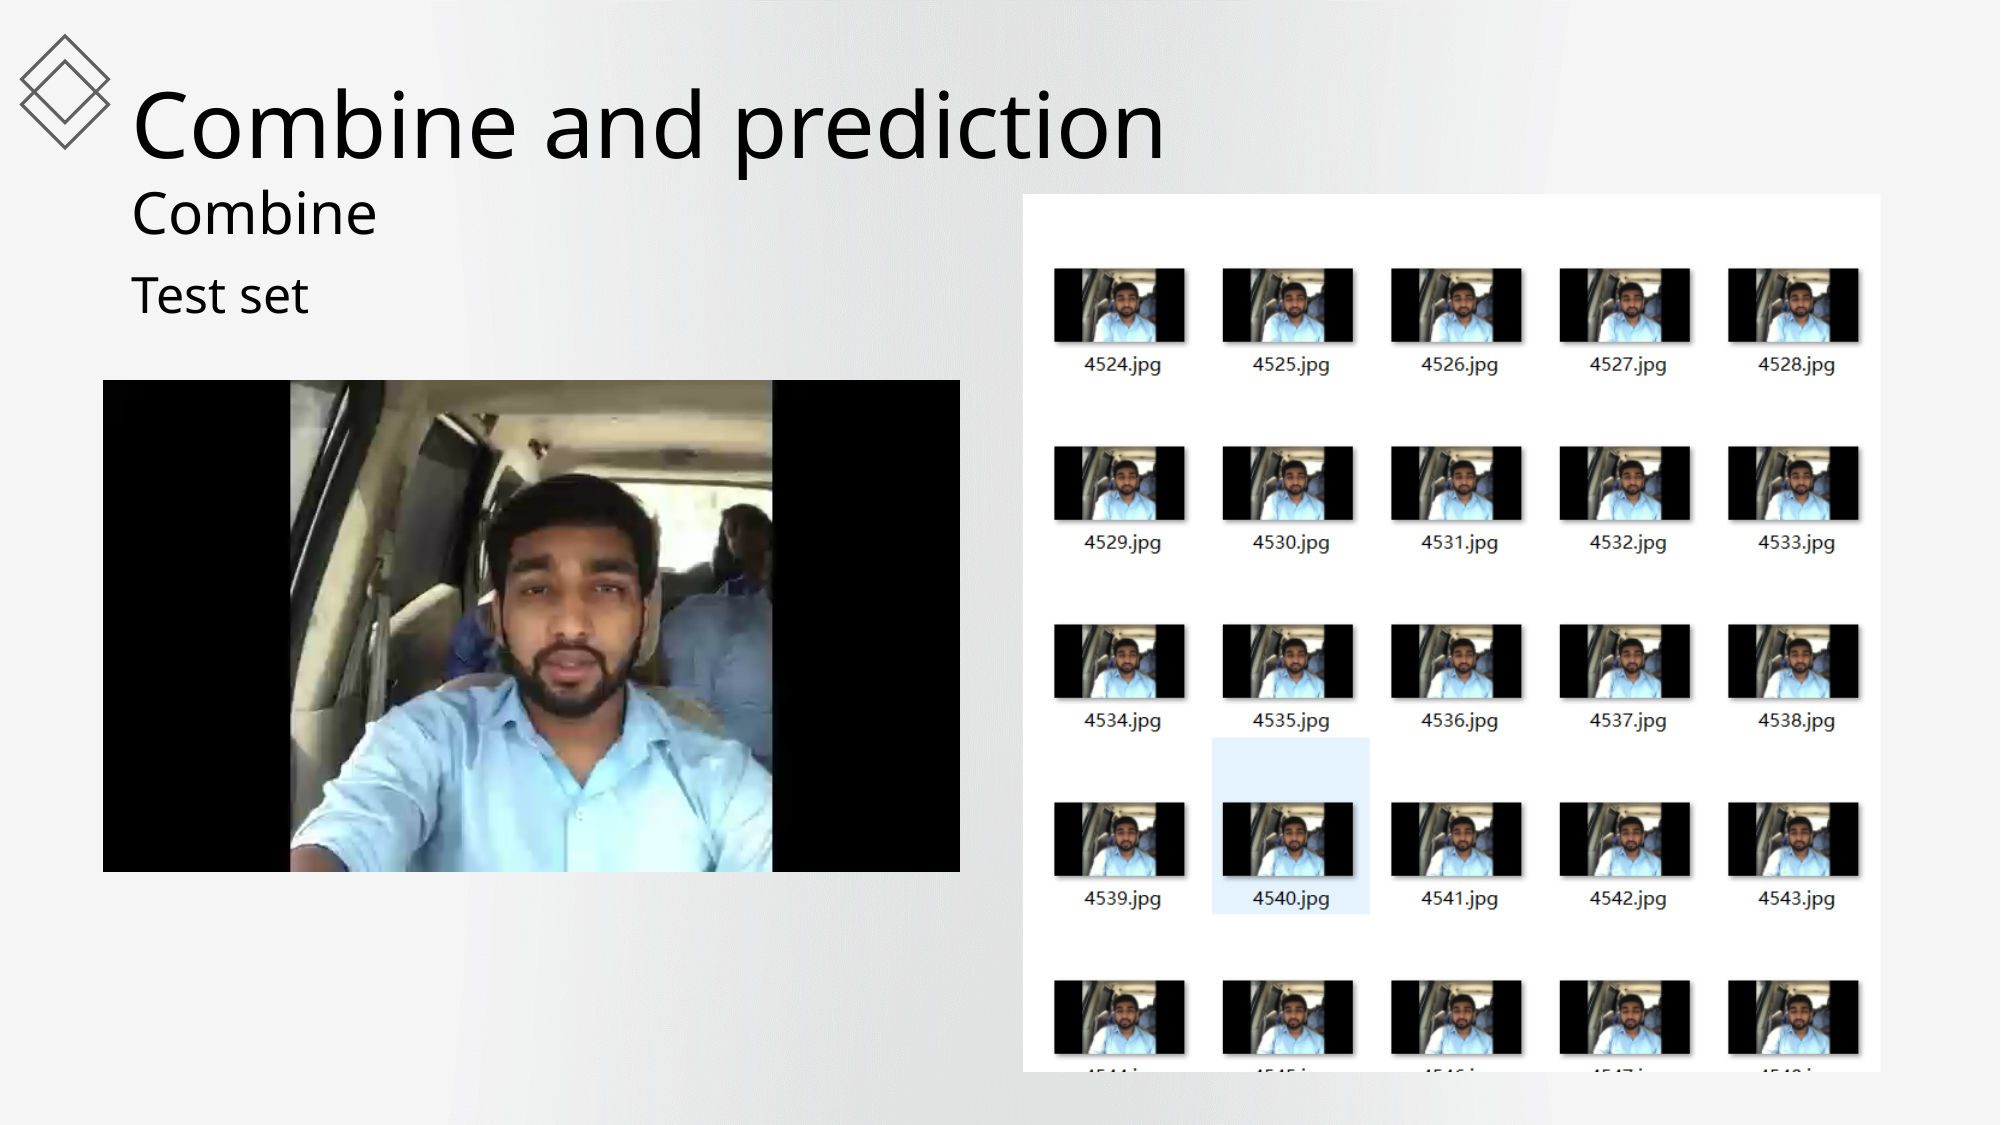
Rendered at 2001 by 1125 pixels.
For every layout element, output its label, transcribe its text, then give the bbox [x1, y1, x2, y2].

text_box Combine and prediction Combine [117, 59, 1943, 254]
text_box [102, 379, 961, 873]
picture [0, 0, 2001, 1125]
text_box Test set [117, 256, 1022, 331]
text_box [34, 48, 96, 136]
